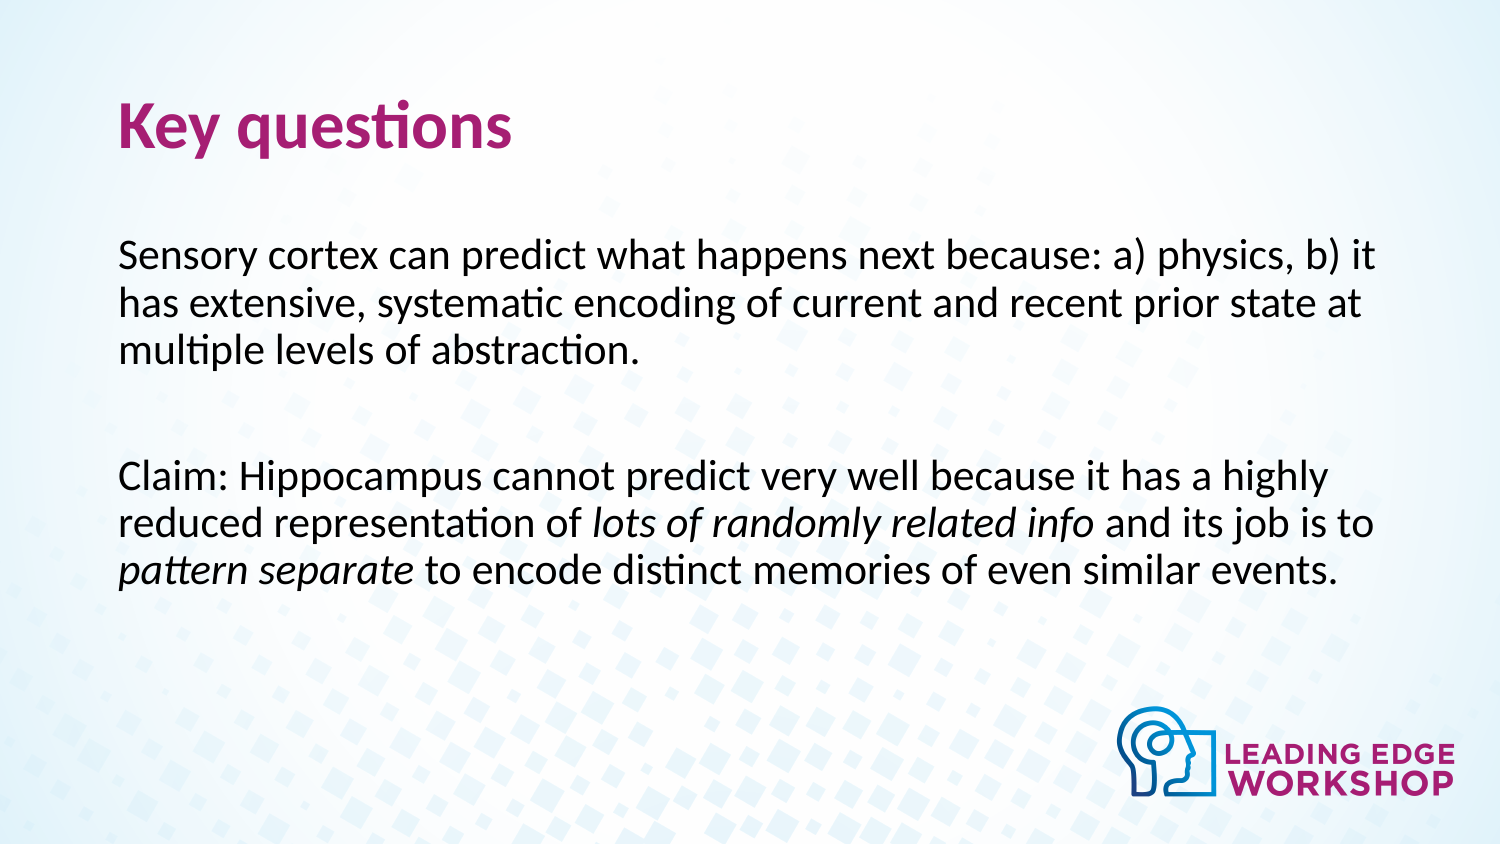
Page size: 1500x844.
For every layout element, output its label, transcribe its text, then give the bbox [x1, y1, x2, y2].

list Sensory cortex can predict what happens next because: a) physics, b) it has extensive, systematic encoding of current and recent prior state at multiple levels of abstraction. Claim: Hippocampus cannot predict very well because it has a highly reduced representation of lots of randomly related info and its job is to pattern separate to encode distinct memories of even similar events. [103, 224, 1397, 729]
picture [0, 0, 1500, 844]
title Key questions [103, 44, 1397, 208]
